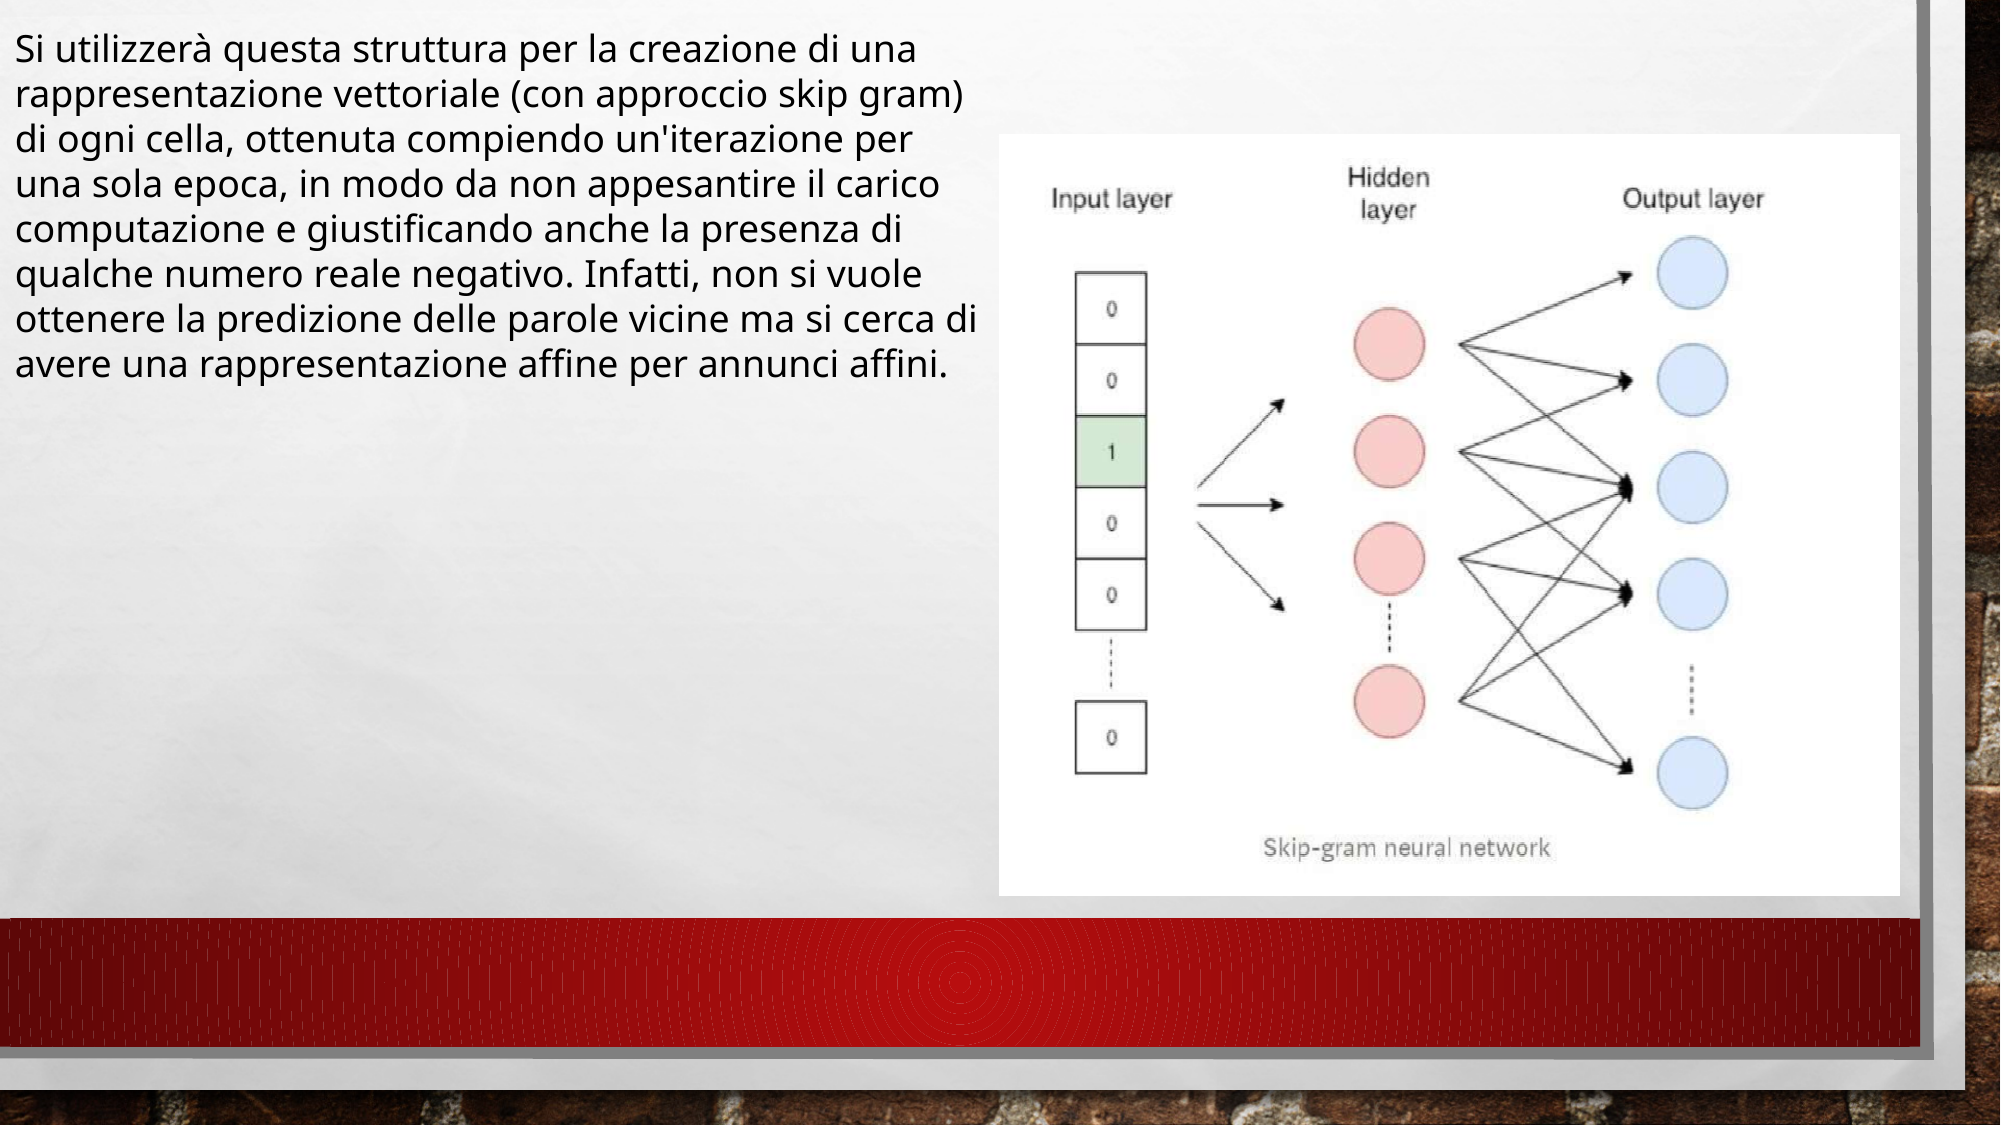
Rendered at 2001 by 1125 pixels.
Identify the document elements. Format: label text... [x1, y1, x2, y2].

picture [0, 0, 2000, 1125]
text_box Si utilizzerà questa struttura per la creazione di una rappresentazione vettoriale (con approccio skip gram) di ogni cella, ottenuta compiendo un'iterazione per una sola epoca, in modo da non appesantire il carico computazione e giustificando anche la presenza di qualche numero reale negativo. Infatti, non si vuole ottenere la predizione delle parole vicine ma si cerca di avere una rappresentazione affine per annunci affini. [0, 17, 1000, 438]
picture [999, 134, 1900, 896]
